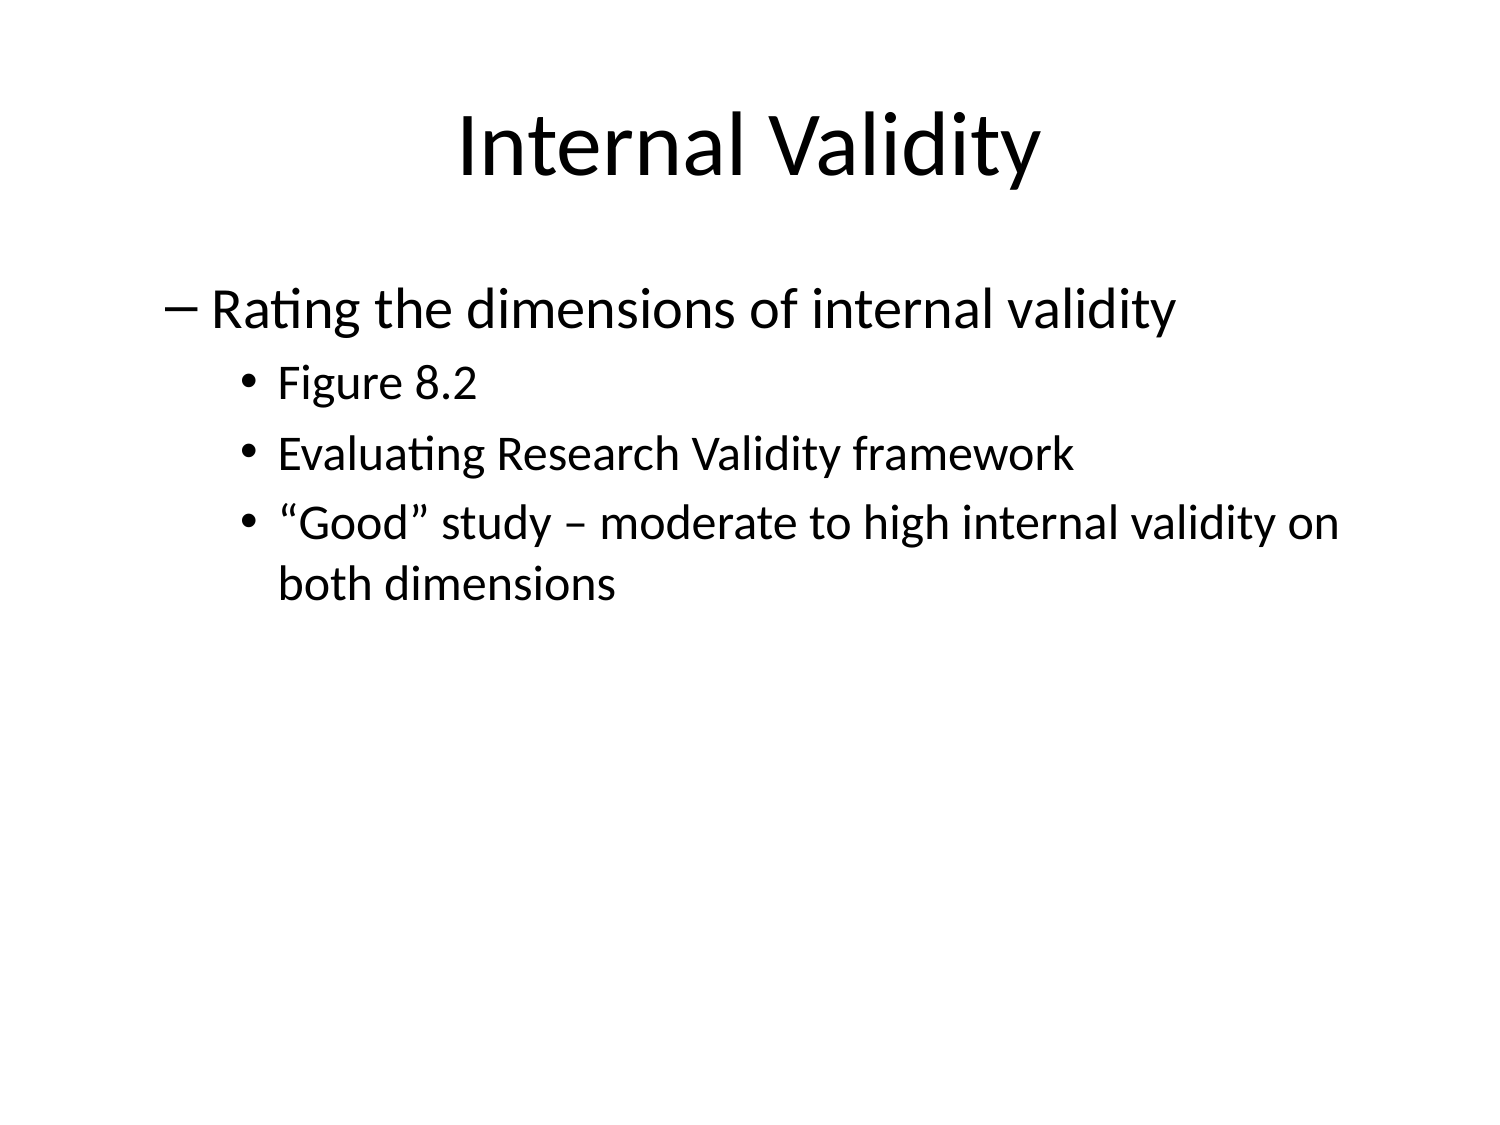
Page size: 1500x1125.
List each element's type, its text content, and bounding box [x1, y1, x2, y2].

title Internal Validity [75, 45, 1425, 233]
list Rating the dimensions of internal validity Figure 8.2 Evaluating Research Validity framework “Good” study – moderate to high internal validity on both dimensions [75, 262, 1425, 1005]
